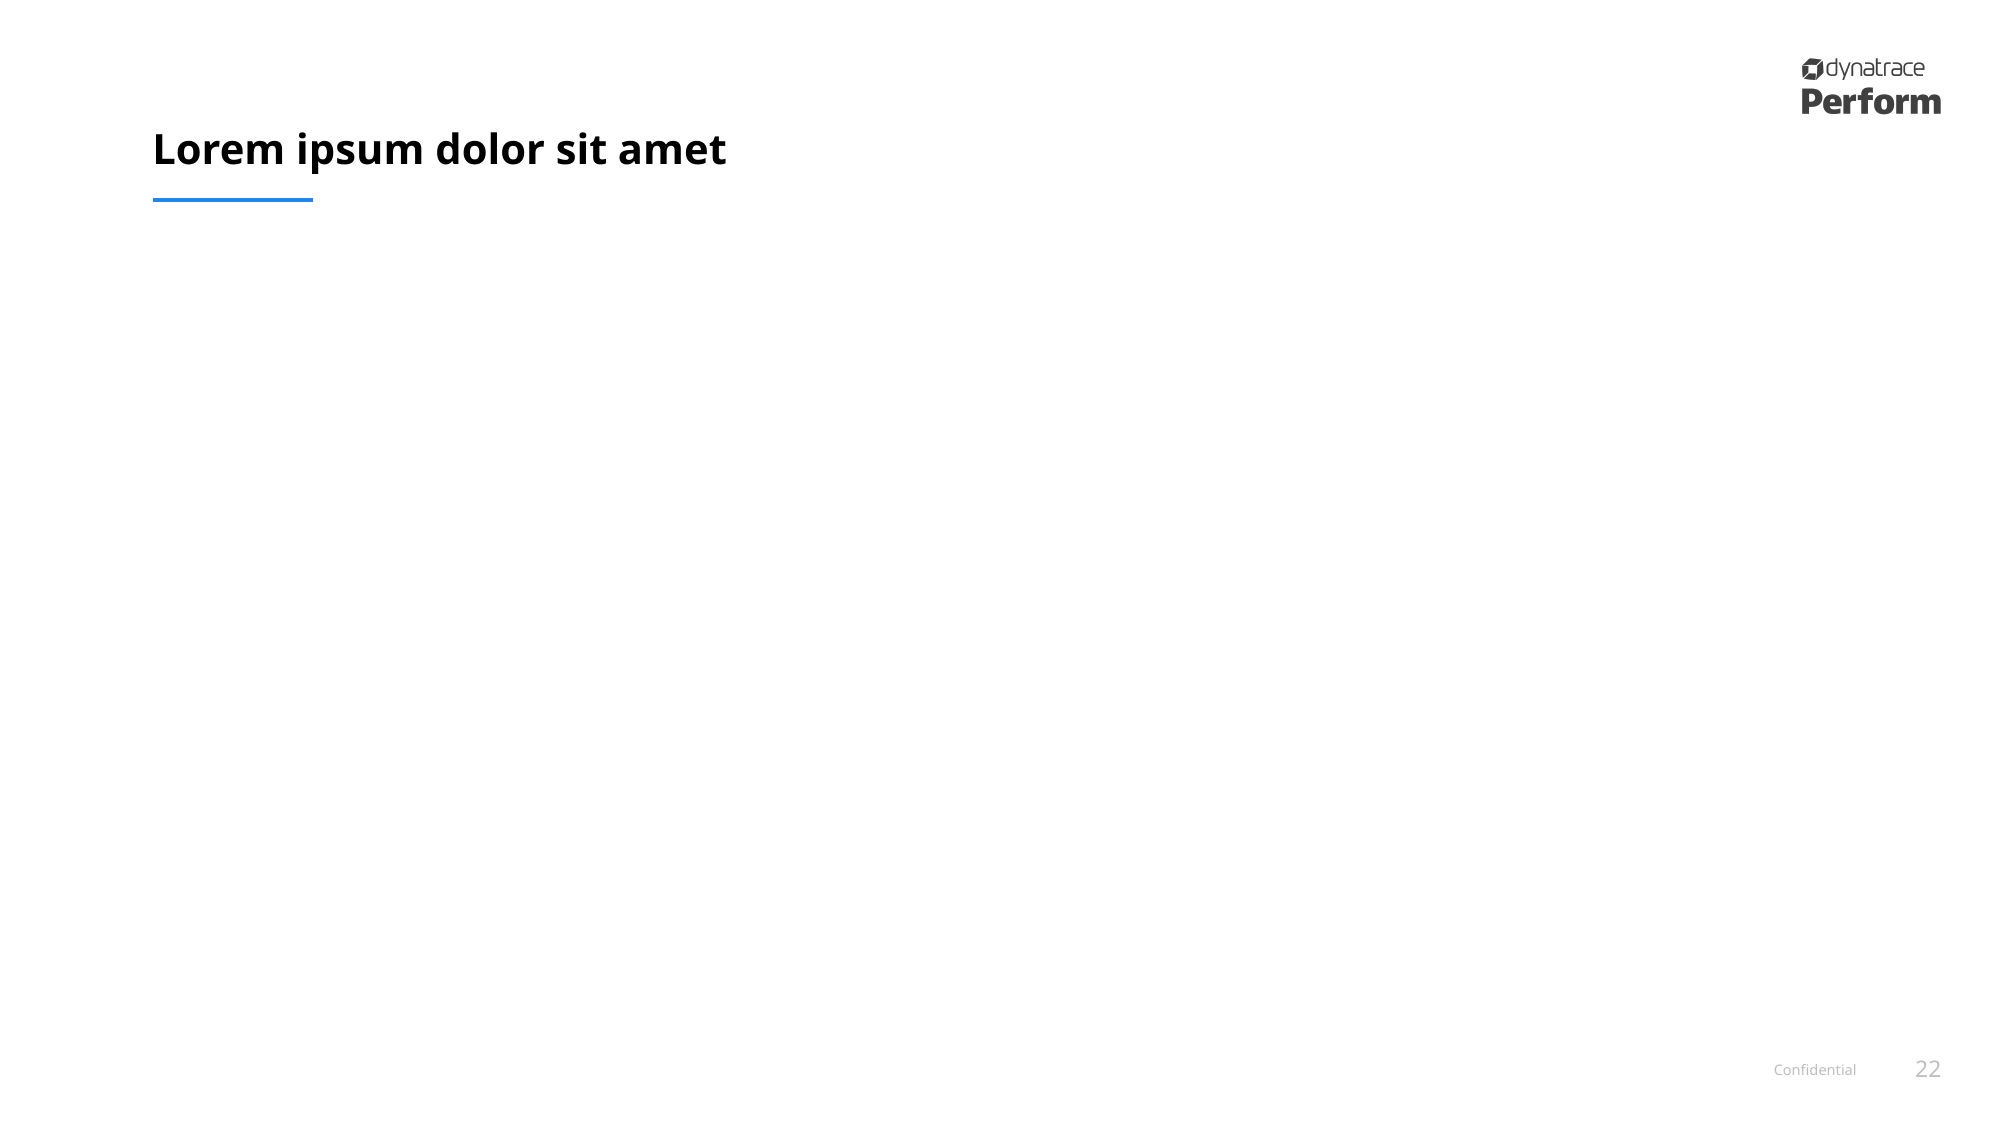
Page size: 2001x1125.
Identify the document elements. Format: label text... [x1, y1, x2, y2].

picture [1797, 51, 1944, 125]
title Lorem ipsum dolor sit amet [137, 59, 1863, 181]
